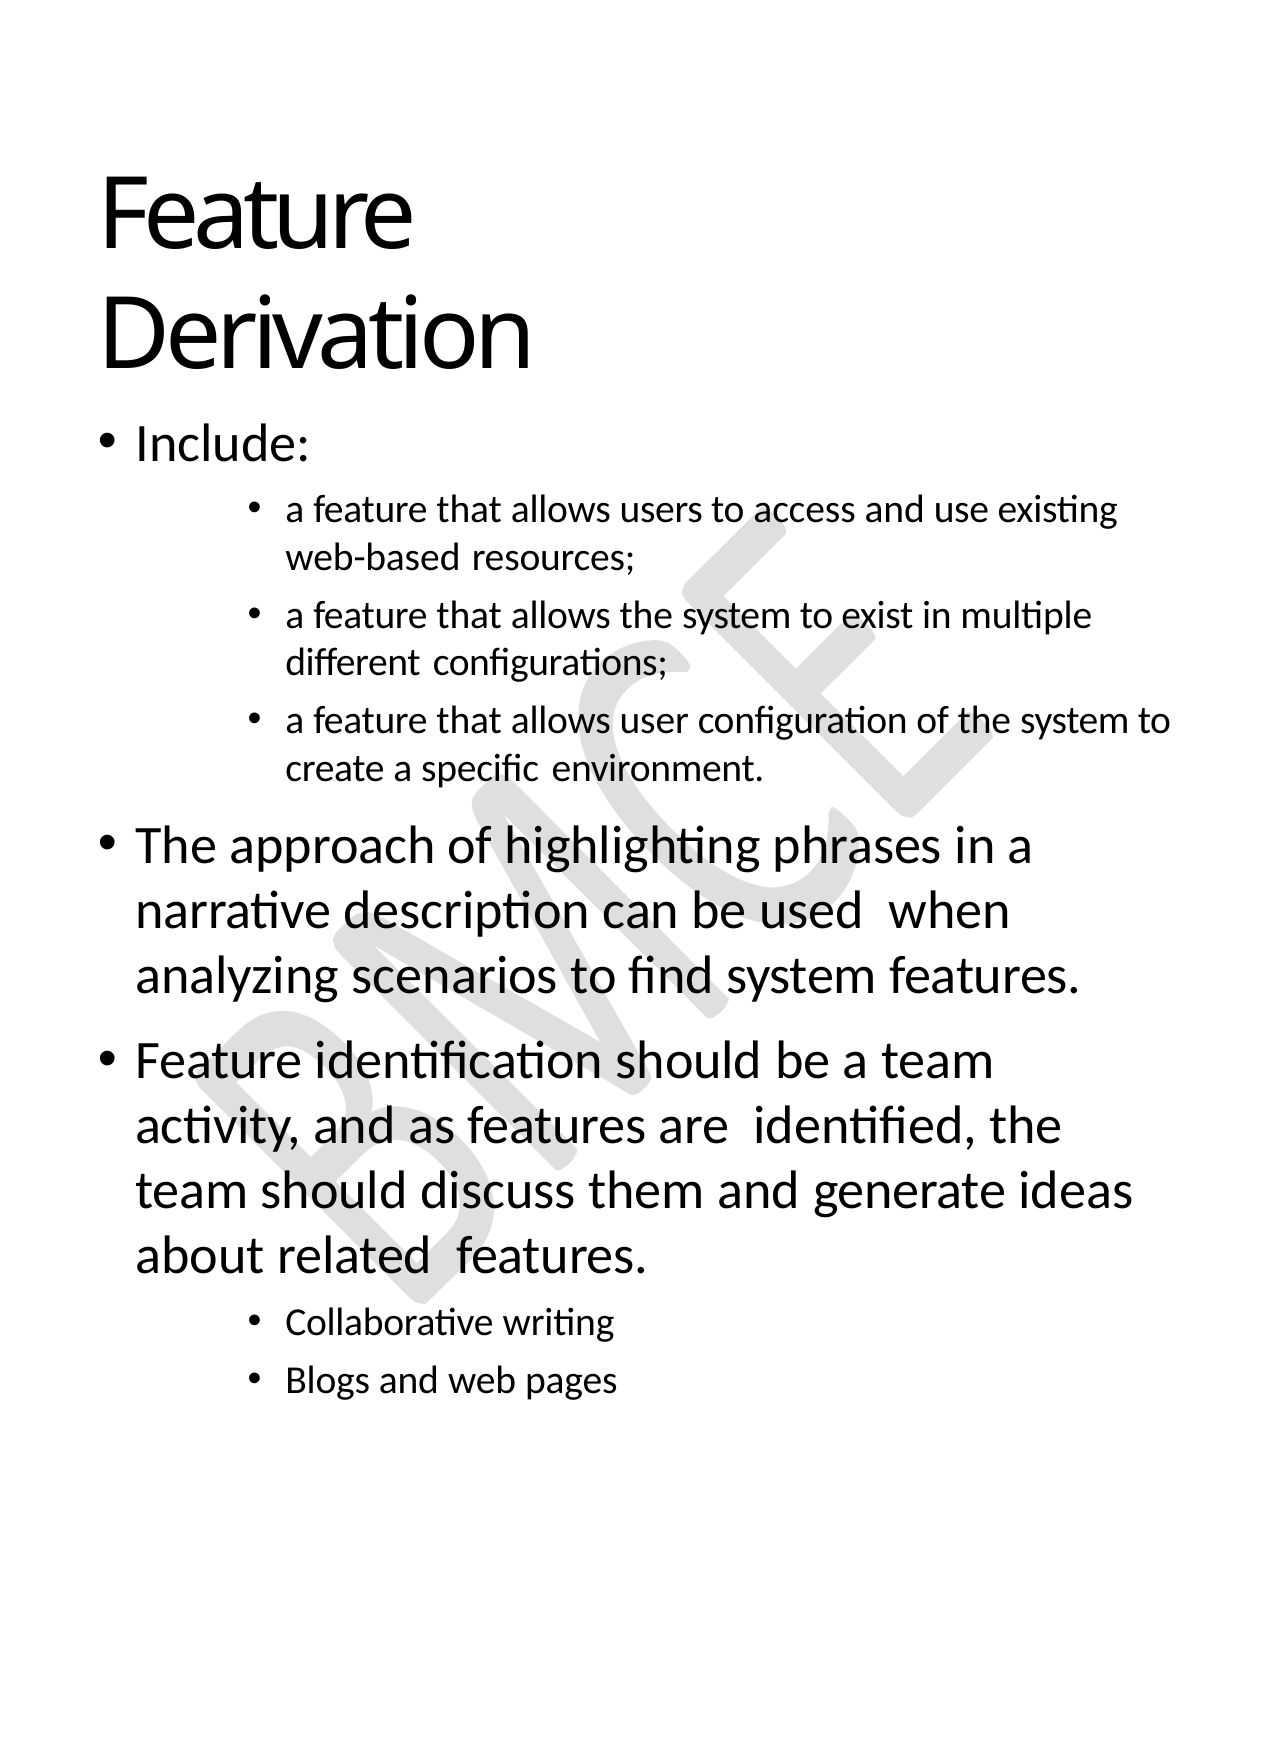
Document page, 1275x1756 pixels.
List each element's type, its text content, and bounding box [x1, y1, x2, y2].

title Feature Derivation [95, 146, 566, 389]
text_box Include: a feature that allows users to access and use existing web-based resources; a feature that allows the system to exist in multiple different configurations; a feature that allows user configuration of the system to create a specific environment. The approach of highlighting phrases in a narrative description can be used when analyzing scenarios to find system features. Feature identification should be a team activity, and as features are identified, the team should discuss them and generate ideas about related features. Collaborative writing Blogs and web pages [95, 389, 1173, 1402]
